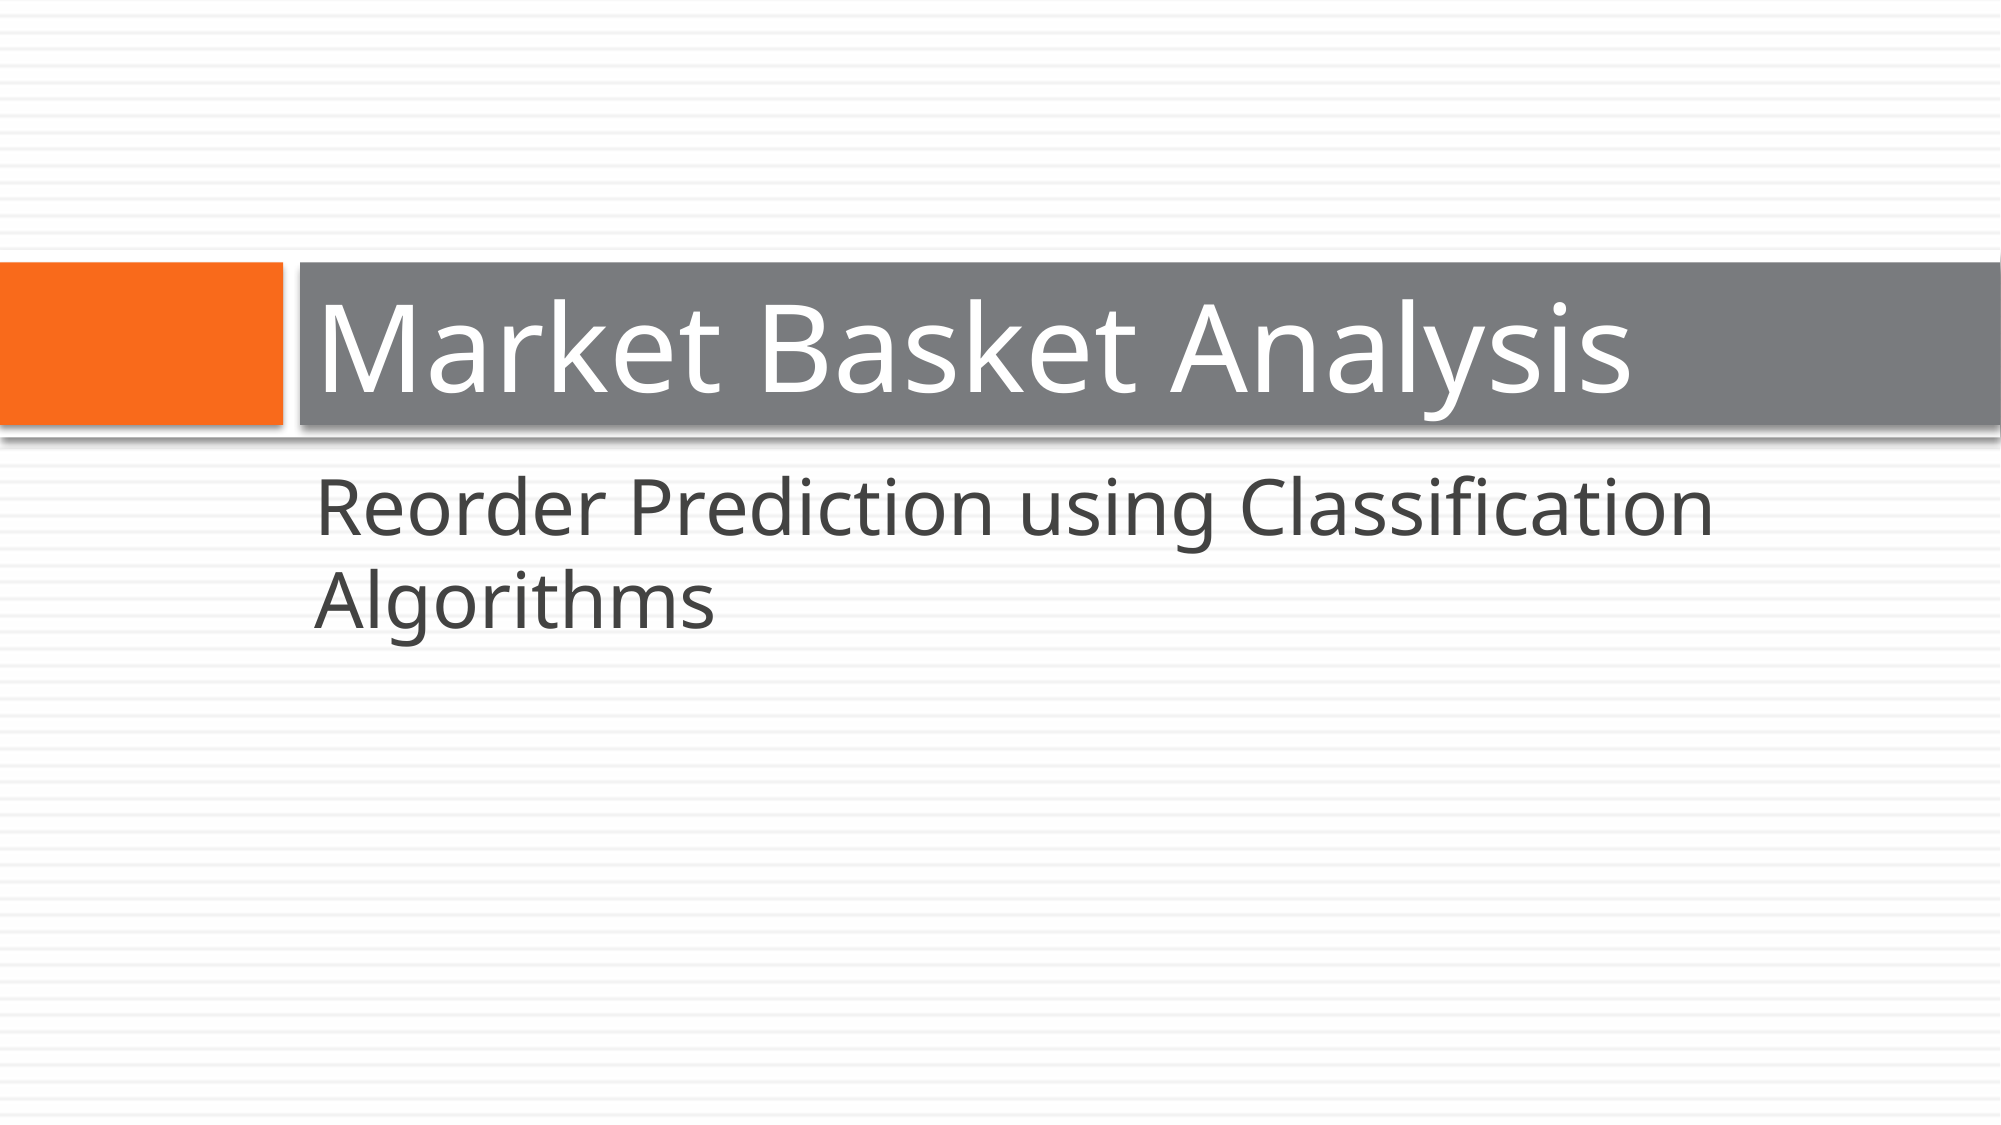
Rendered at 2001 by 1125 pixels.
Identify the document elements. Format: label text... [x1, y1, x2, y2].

list Reorder Prediction using Classification Algorithms [300, 450, 1858, 725]
title Market Basket Analysis [300, 262, 1967, 425]
